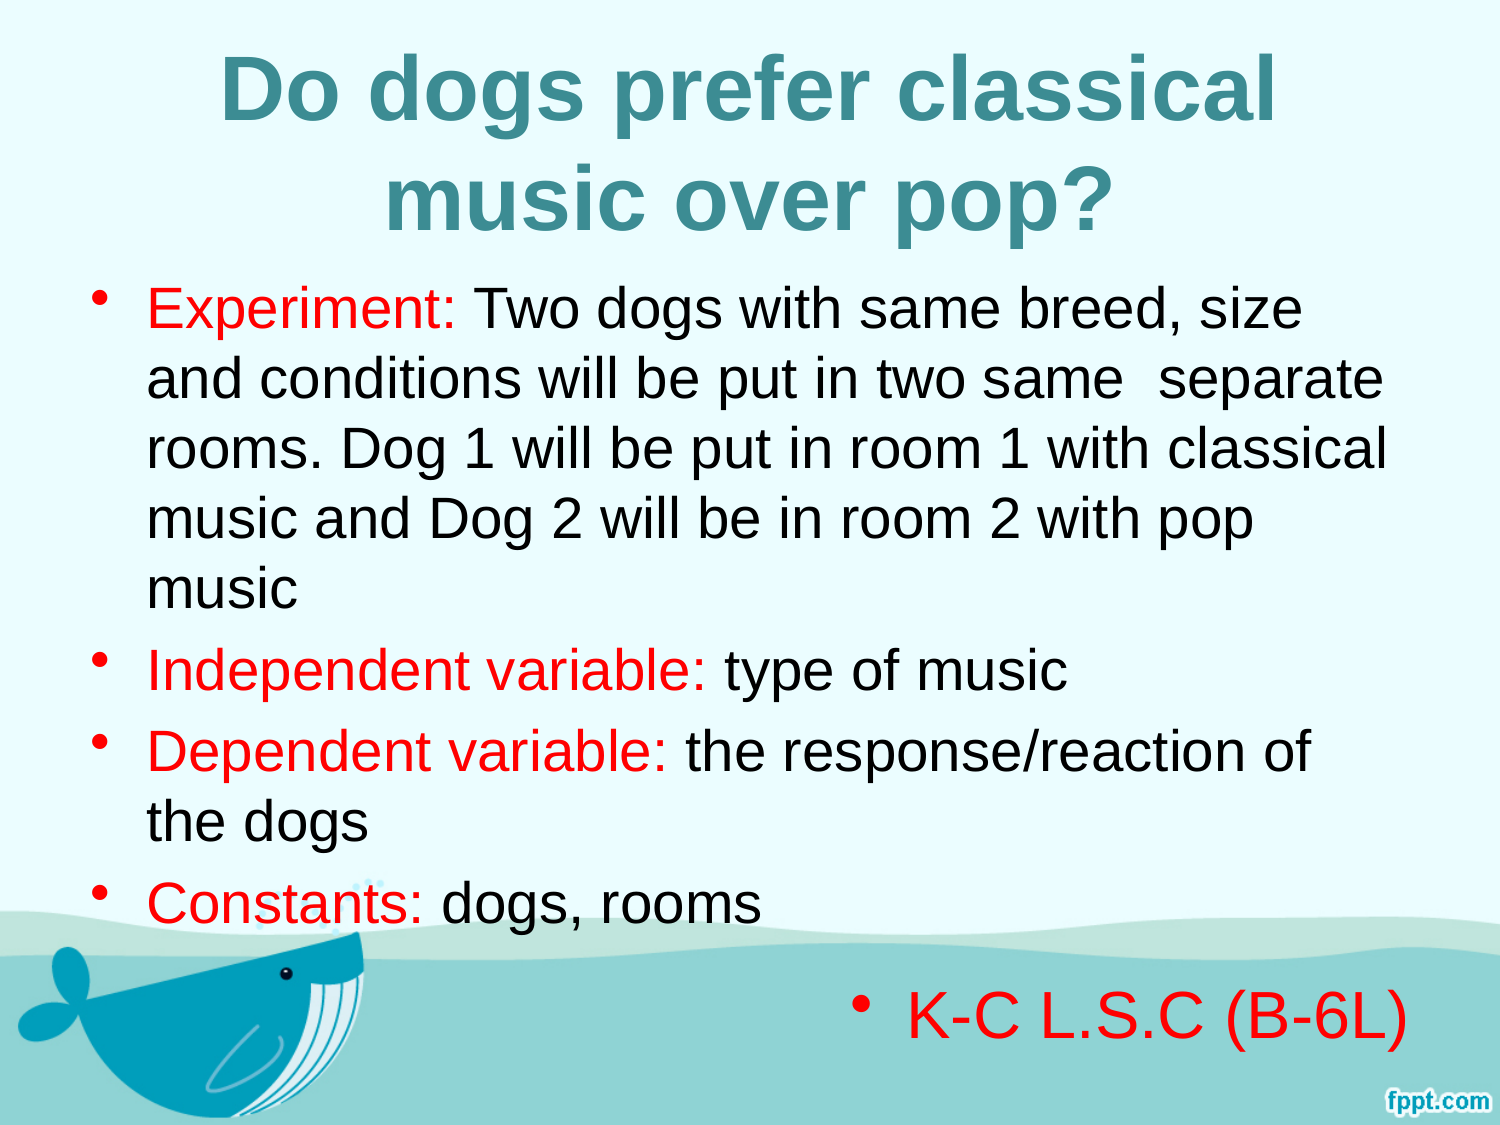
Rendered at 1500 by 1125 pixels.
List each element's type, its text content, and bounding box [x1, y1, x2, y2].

list Experiment: Two dogs with same breed, size and conditions will be put in two same separate rooms. Dog 1 will be put in room 1 with classical music and Dog 2 will be in room 2 with pop music Independent variable: type of music Dependent variable: the response/reaction of the dogs Constants: dogs, rooms [74, 262, 1426, 1071]
text_box K-C L.S.C (B-6L) [75, 964, 1426, 1107]
picture [0, 0, 1500, 1125]
title Do dogs prefer classical music over pop? [74, 44, 1426, 233]
